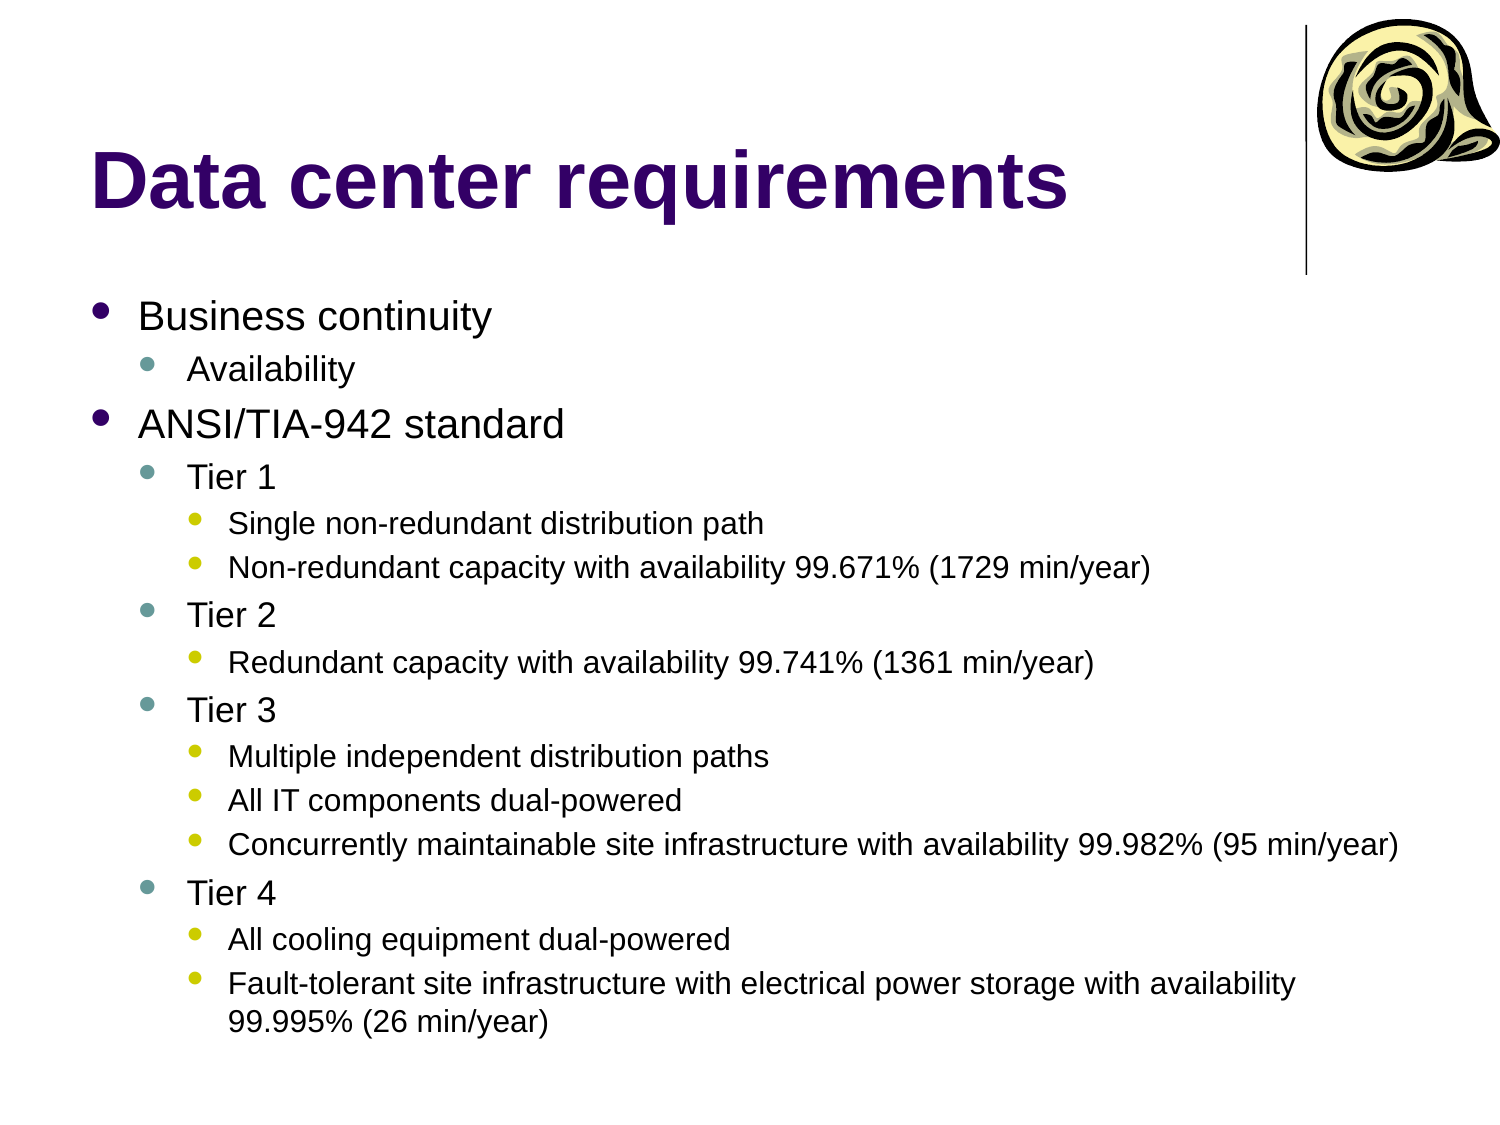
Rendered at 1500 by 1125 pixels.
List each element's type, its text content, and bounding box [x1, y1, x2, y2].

title Data center requirements [74, 19, 1313, 233]
list Business continuity Availability ANSI/TIA-942 standard Tier 1 Single non-redundant distribution path Non-redundant capacity with availability 99.671% (1729 min/year) Tier 2 Redundant capacity with availability 99.741% (1361 min/year) Tier 3 Multiple independent distribution paths All IT components dual-powered Concurrently maintainable site infrastructure with availability 99.982% (95 min/year) Tier 4 All cooling equipment dual-powered Fault-tolerant site infrastructure with electrical power storage with availability 99.995% (26 min/year) [74, 281, 1426, 1095]
